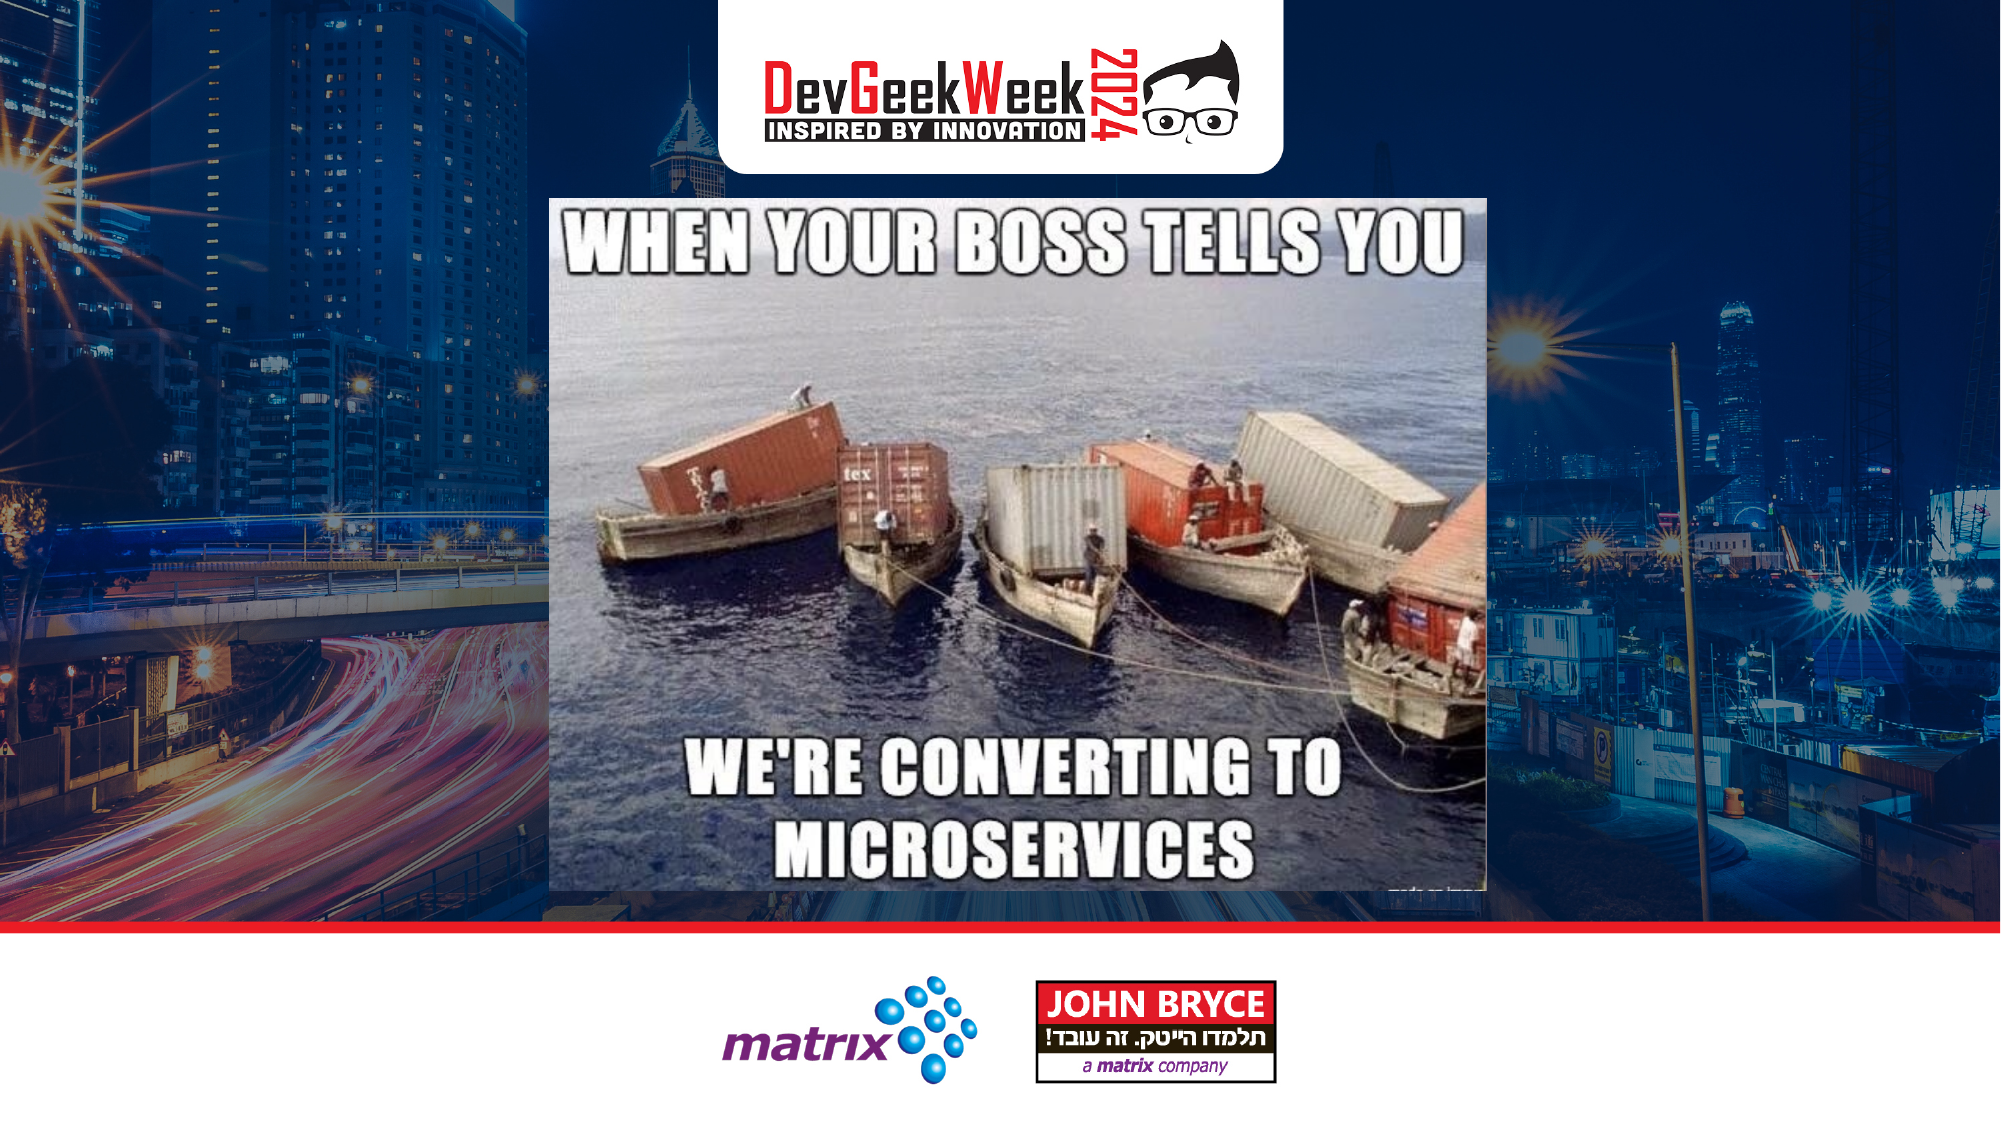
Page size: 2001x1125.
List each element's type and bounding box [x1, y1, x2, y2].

picture [1966, 534, 1974, 539]
picture [1957, 542, 1974, 553]
list [549, 198, 1487, 891]
picture [0, 0, 2001, 1125]
